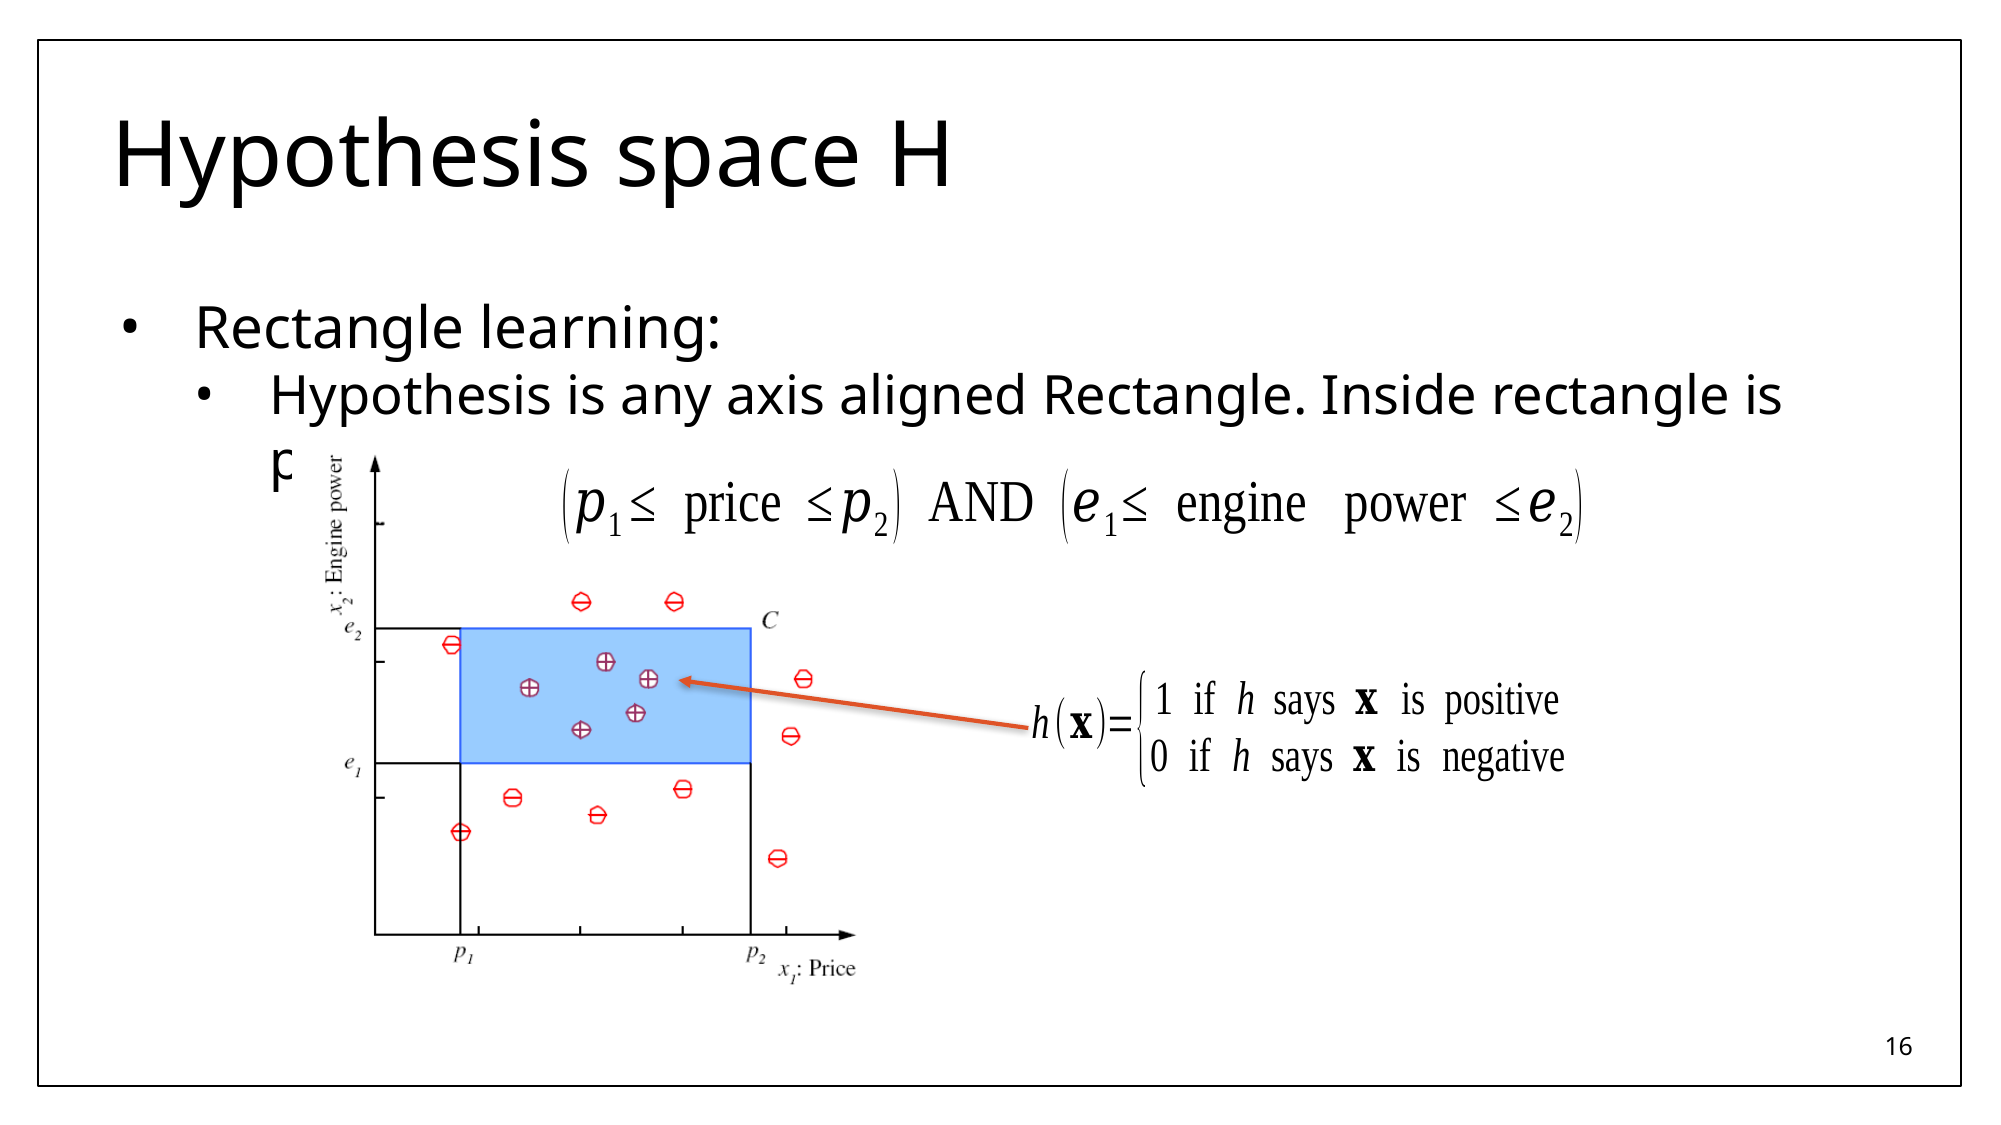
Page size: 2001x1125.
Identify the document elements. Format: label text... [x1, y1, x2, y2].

picture [292, 428, 904, 1007]
list Rectangle learning: Hypothesis is any axis aligned Rectangle. Inside rectangle is positive H is the set of all possible rectangle called the hypothesis space [96, 282, 1929, 1078]
slide_number 16 [1648, 1017, 1929, 1078]
title Hypothesis space H [96, 45, 1929, 268]
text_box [678, 679, 1029, 729]
